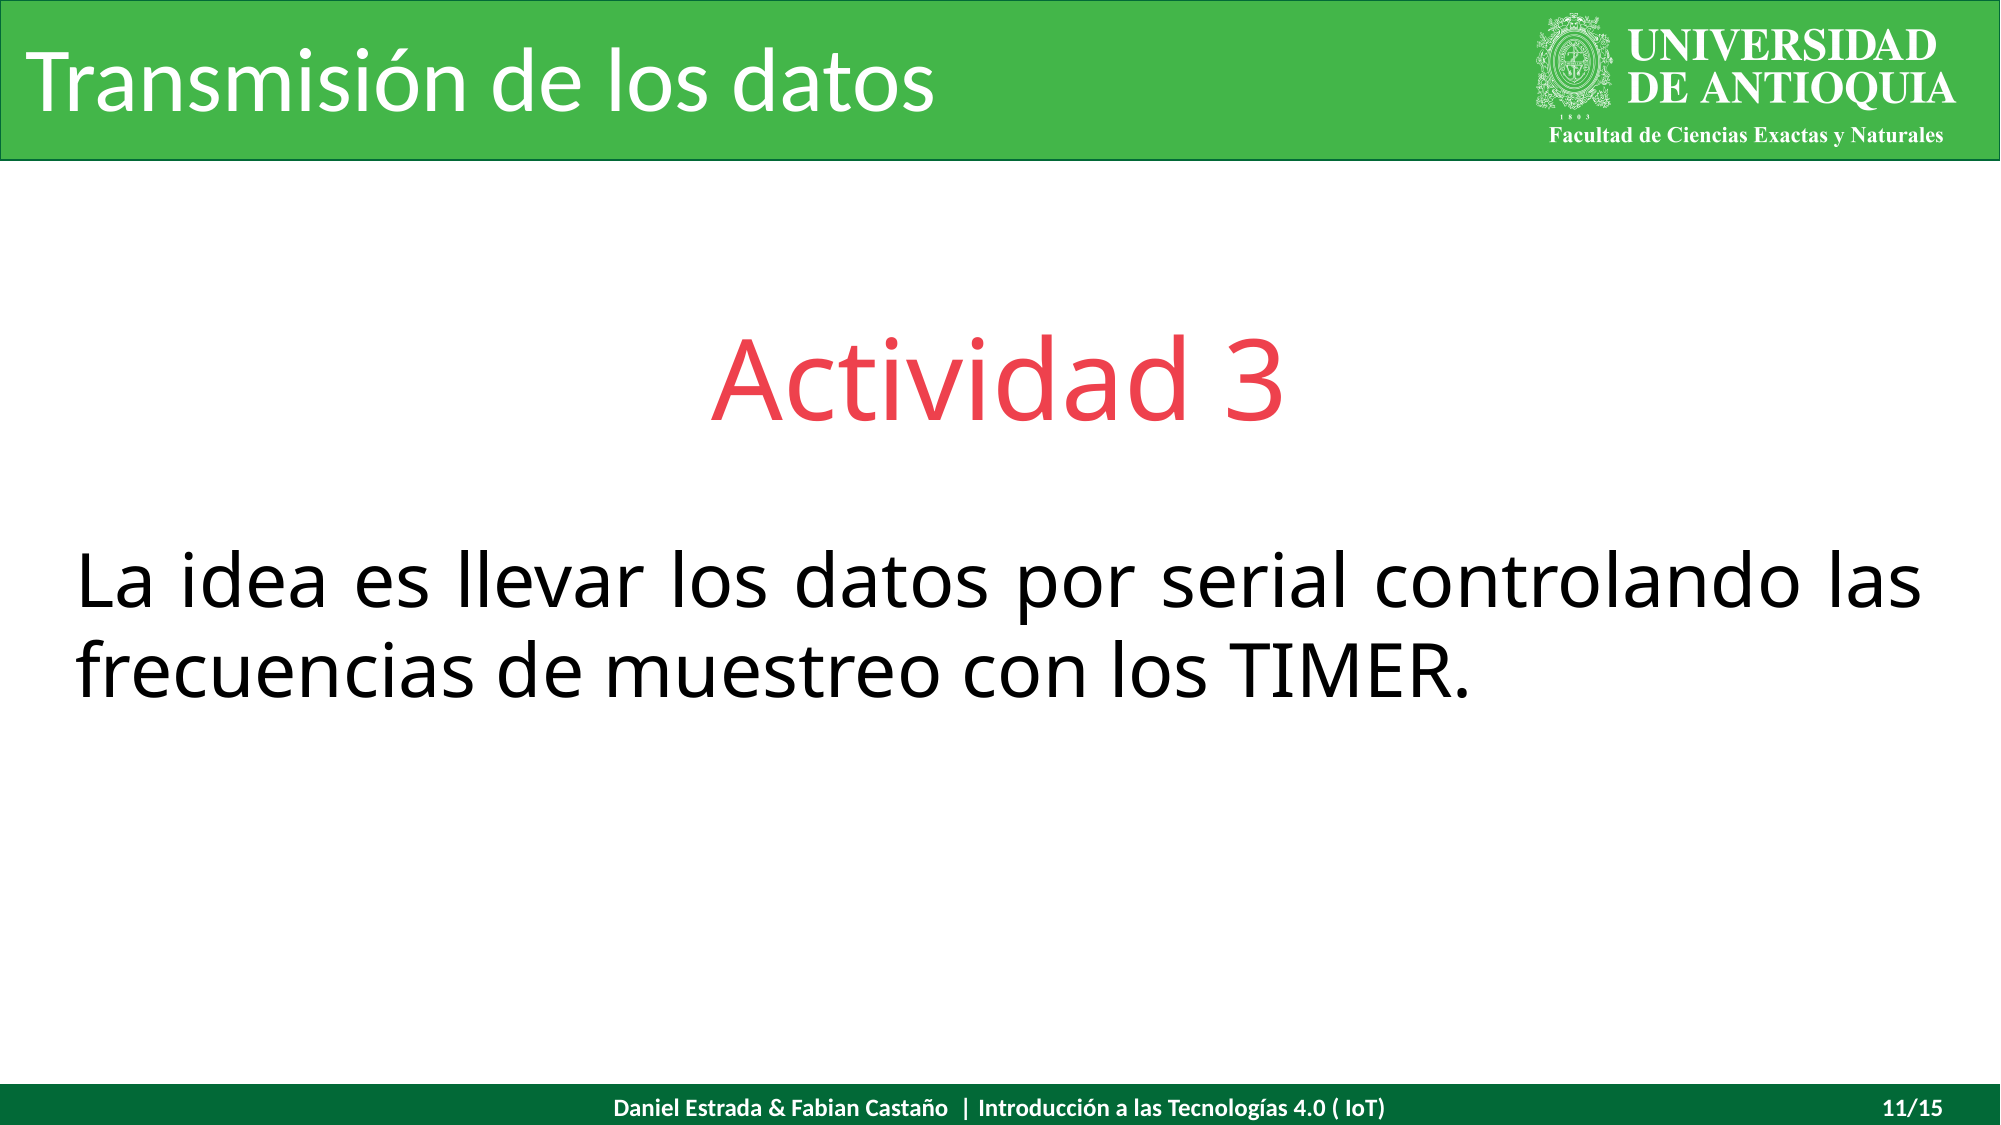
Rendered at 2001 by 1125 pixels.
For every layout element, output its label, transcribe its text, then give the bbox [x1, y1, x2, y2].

text_box Actividad 3 La idea es llevar los datos por serial controlando las frecuencias de muestreo con los TIMER. [60, 300, 1940, 721]
text_box [0, 0, 2000, 161]
picture [1533, 11, 1959, 149]
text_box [0, 1083, 2000, 1125]
text_box Transmisión de los datos [10, 12, 954, 138]
